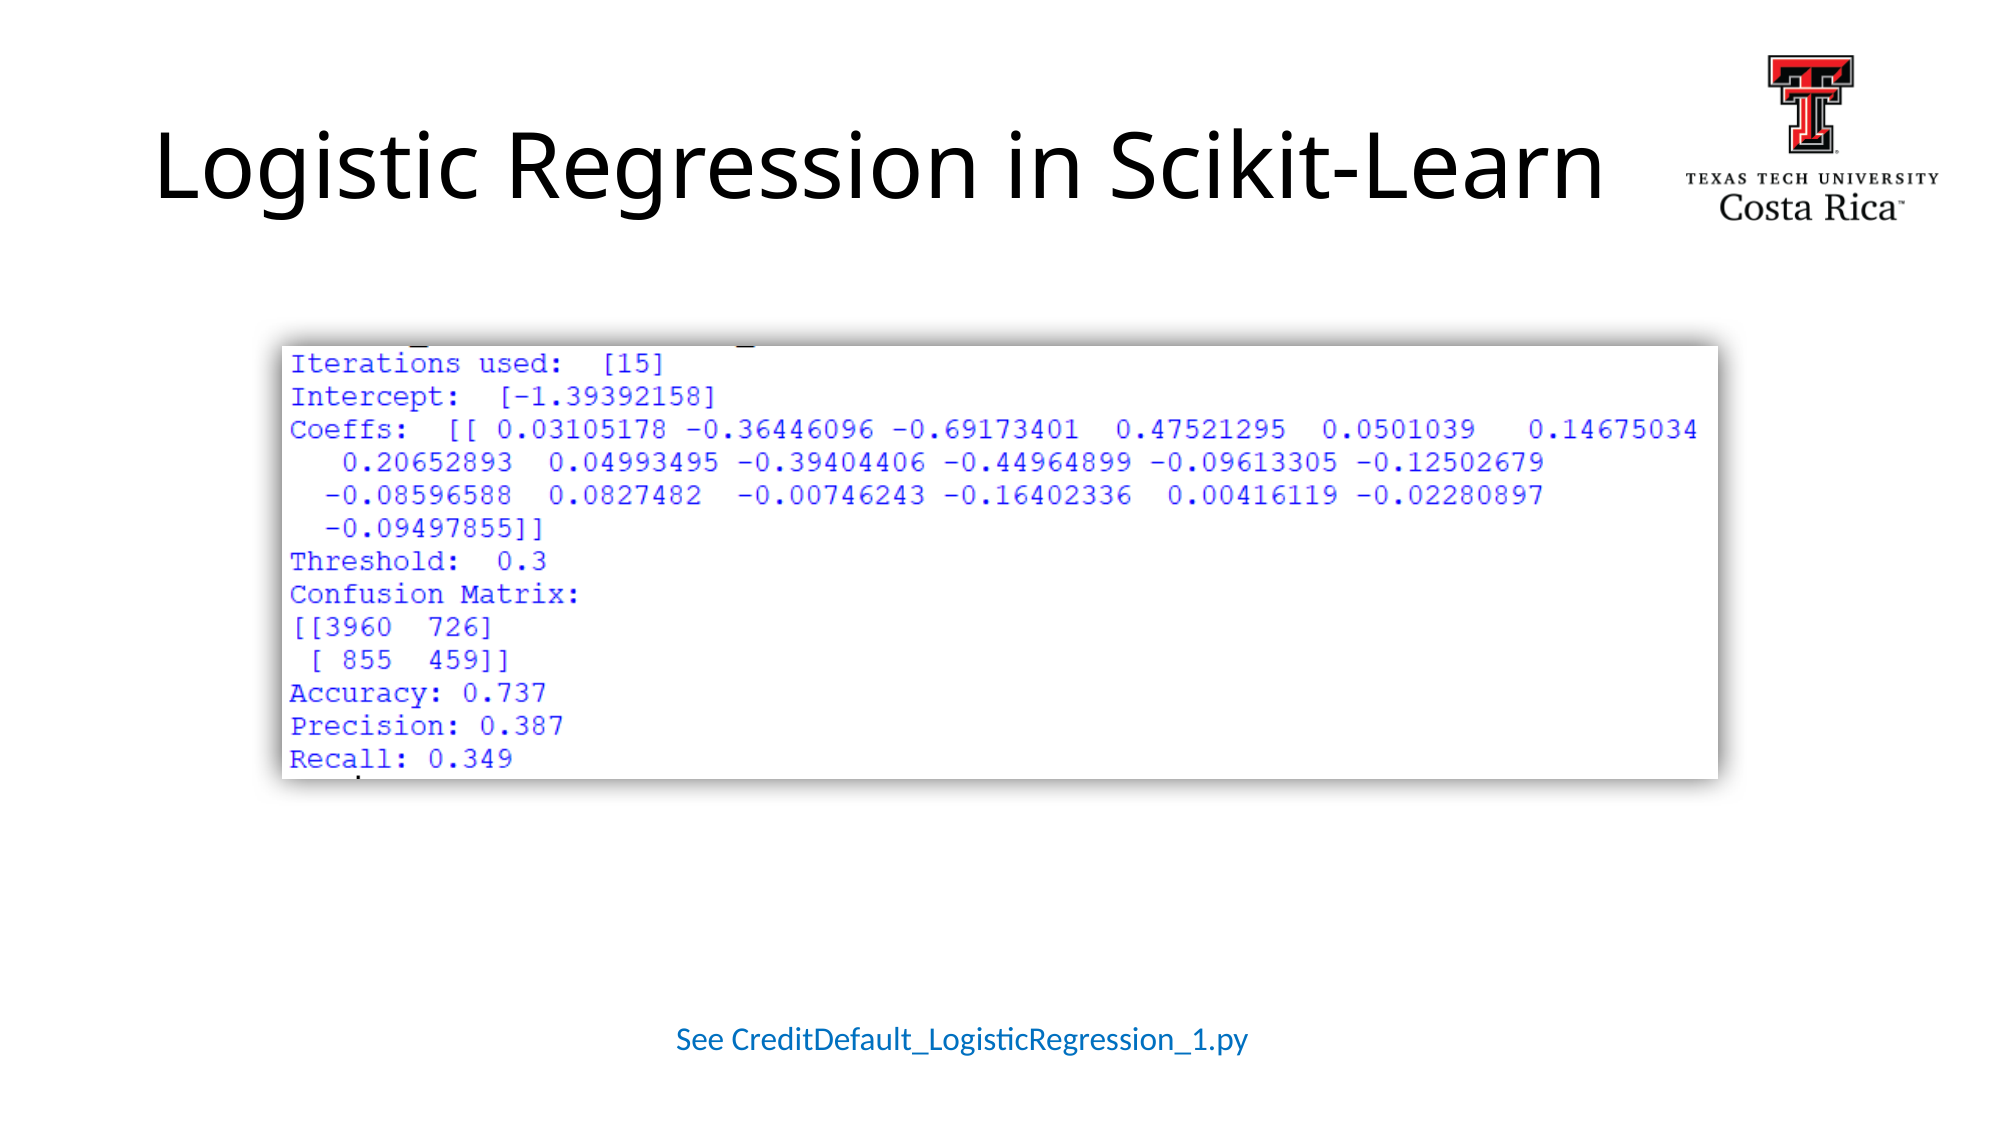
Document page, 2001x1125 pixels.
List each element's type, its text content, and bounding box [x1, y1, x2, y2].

picture [1664, 30, 1964, 251]
text_box See CreditDefault_LogisticRegression_1.py [661, 1009, 1339, 1065]
title Logistic Regression in Scikit-Learn [137, 59, 1863, 278]
picture [282, 346, 1718, 779]
